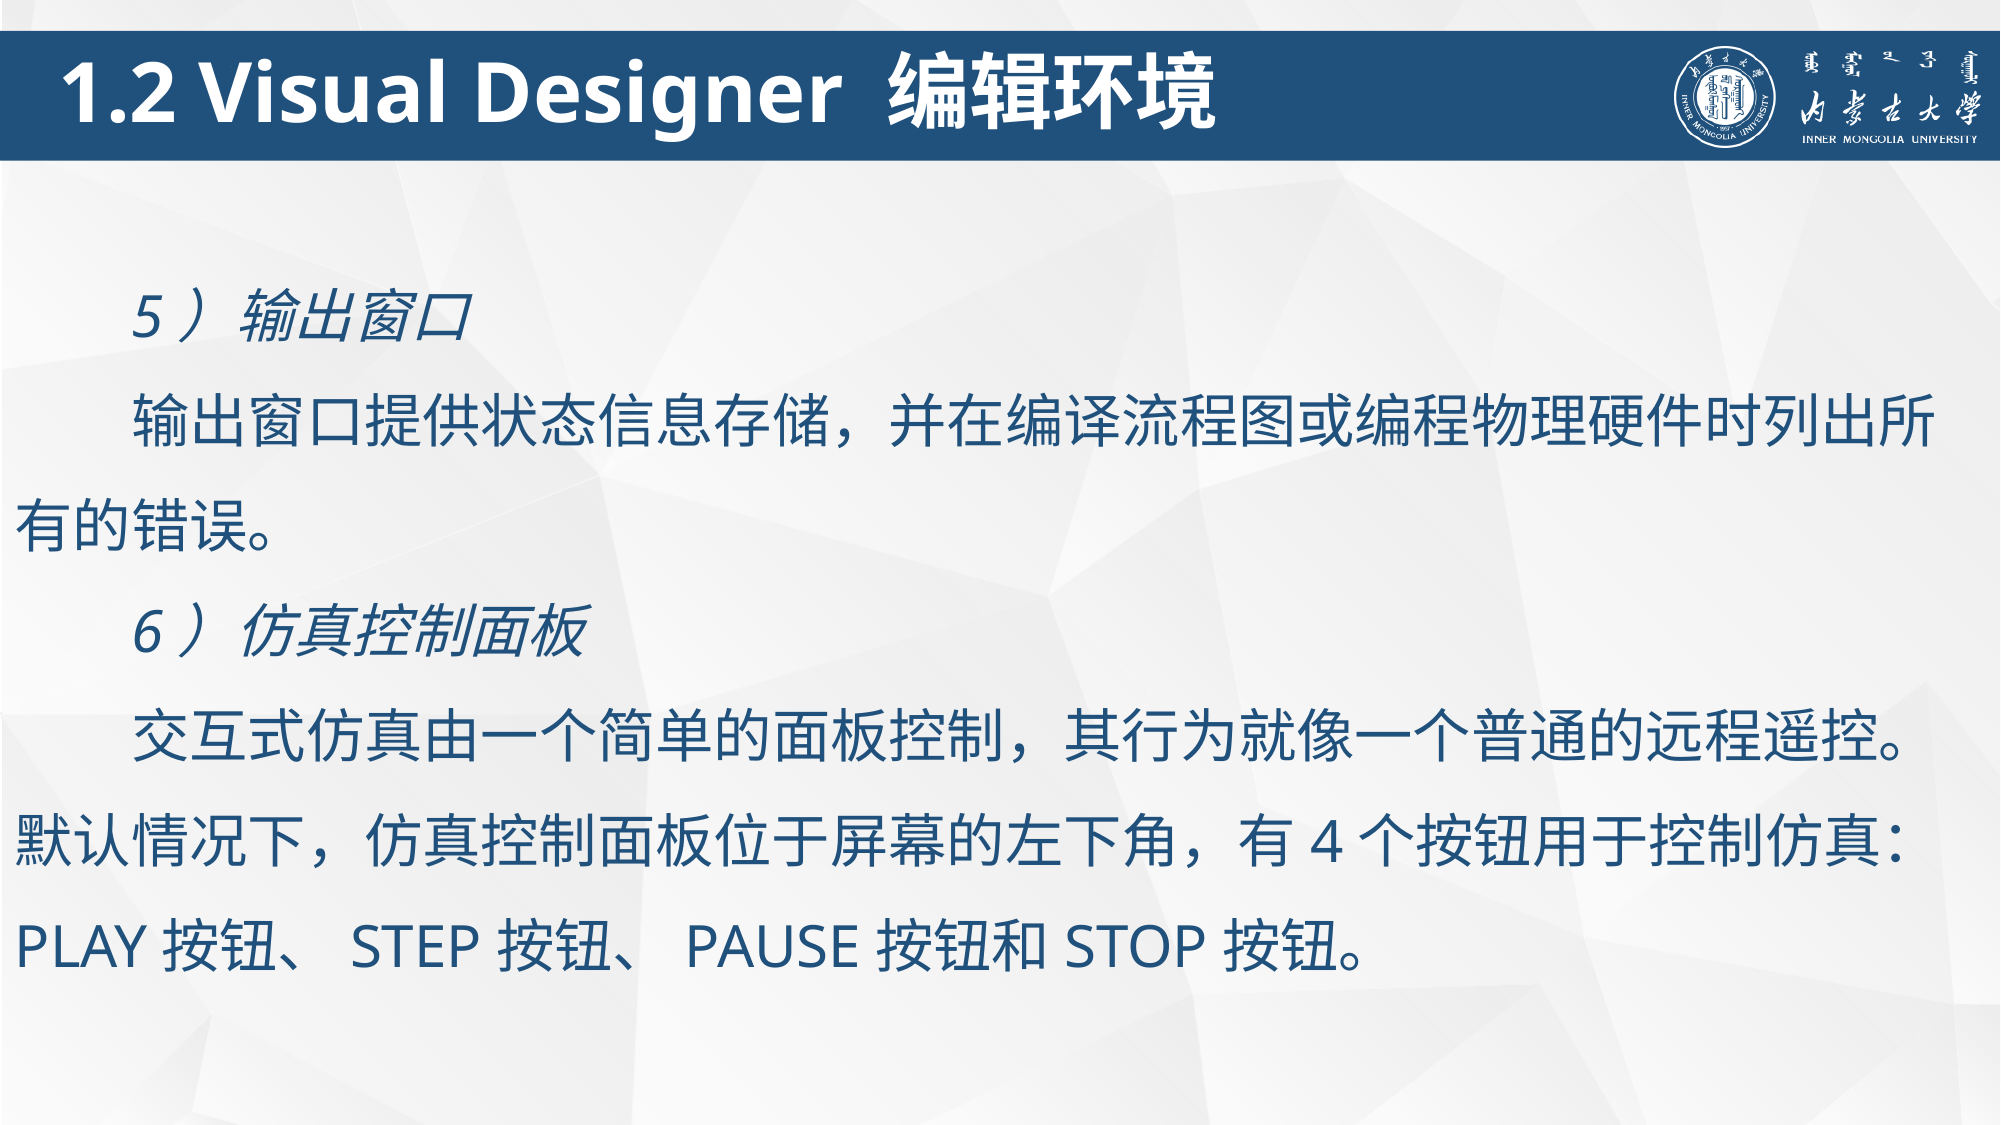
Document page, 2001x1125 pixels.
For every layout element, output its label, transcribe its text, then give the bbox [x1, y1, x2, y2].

text_box 5）输出窗口 输出窗口提供状态信息存储，并在编译流程图或编程物理硬件时列出所有的错误。 6）仿真控制面板 交互式仿真由一个简单的面板控制，其行为就像一个普通的远程遥控。默认情况下，仿真控制面板位于屏幕的左下角，有4个按钮用于控制仿真： PLAY按钮、STEP按钮、PAUSE按钮和STOP按钮。 [0, 237, 2000, 1092]
picture [1673, 46, 1986, 150]
list 1.2 Visual Designer 编辑环境 [43, 42, 1258, 148]
picture [0, 0, 2001, 1125]
